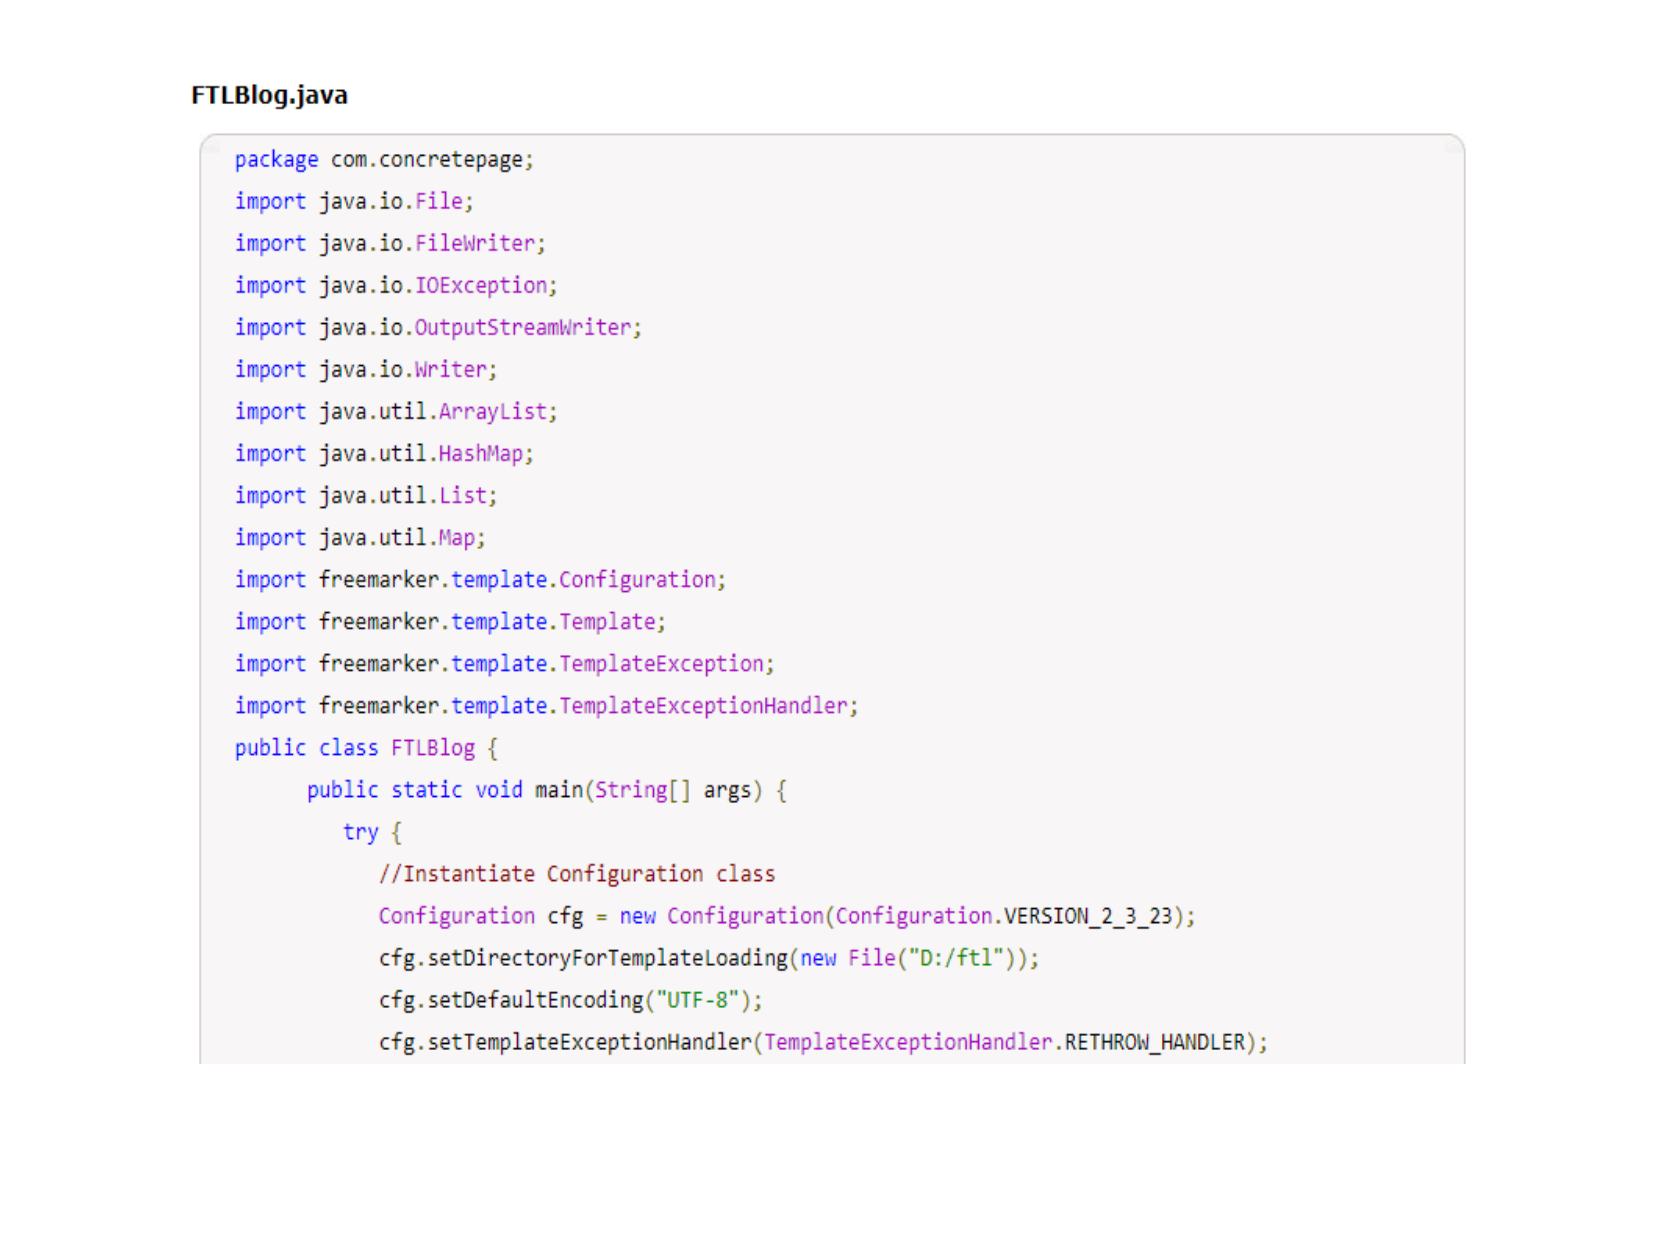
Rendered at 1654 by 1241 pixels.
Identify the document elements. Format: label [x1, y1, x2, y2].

picture [159, 69, 1495, 1064]
